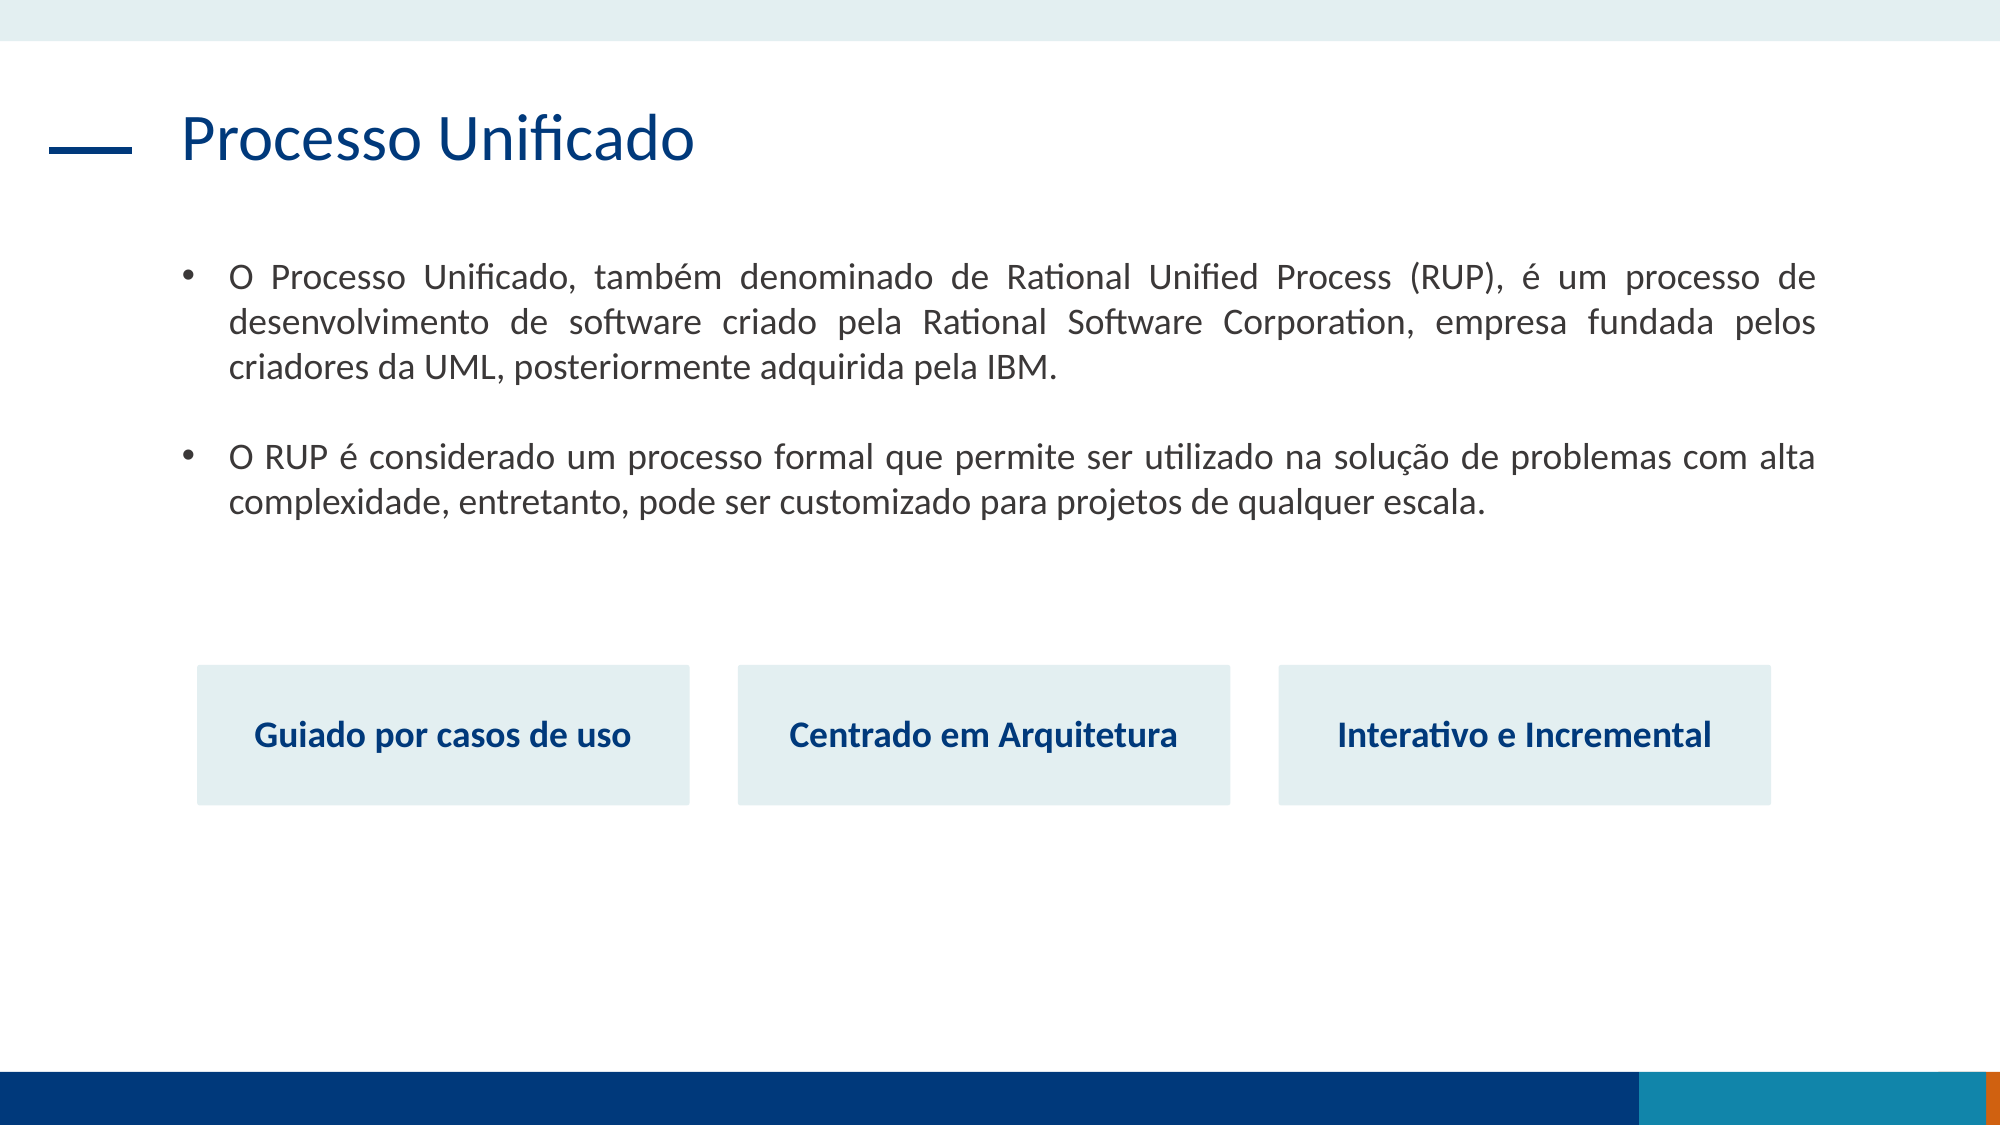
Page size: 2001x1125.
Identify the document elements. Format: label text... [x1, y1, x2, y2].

text_box [1277, 663, 1773, 807]
text_box [736, 663, 1232, 807]
text_box [196, 663, 691, 807]
text_box Centrado em Arquitetura [760, 702, 1208, 763]
text_box Guiado por casos de uso [219, 702, 668, 763]
list Processo Unificado [167, 95, 1833, 237]
text_box O Processo Unificado, também denominado de Rational Unified Process (RUP), é um processo de desenvolvimento de software criado pela Rational Software Corporation, empresa fundada pelos criadores da UML, posteriormente adquirida pela IBM. O RUP é considerado um processo formal que permite ser utilizado na solução de problemas com alta complexidade, entretanto, pode ser customizado para projetos de qualquer escala. [167, 244, 1833, 530]
text_box Interativo e Incremental [1301, 702, 1749, 763]
